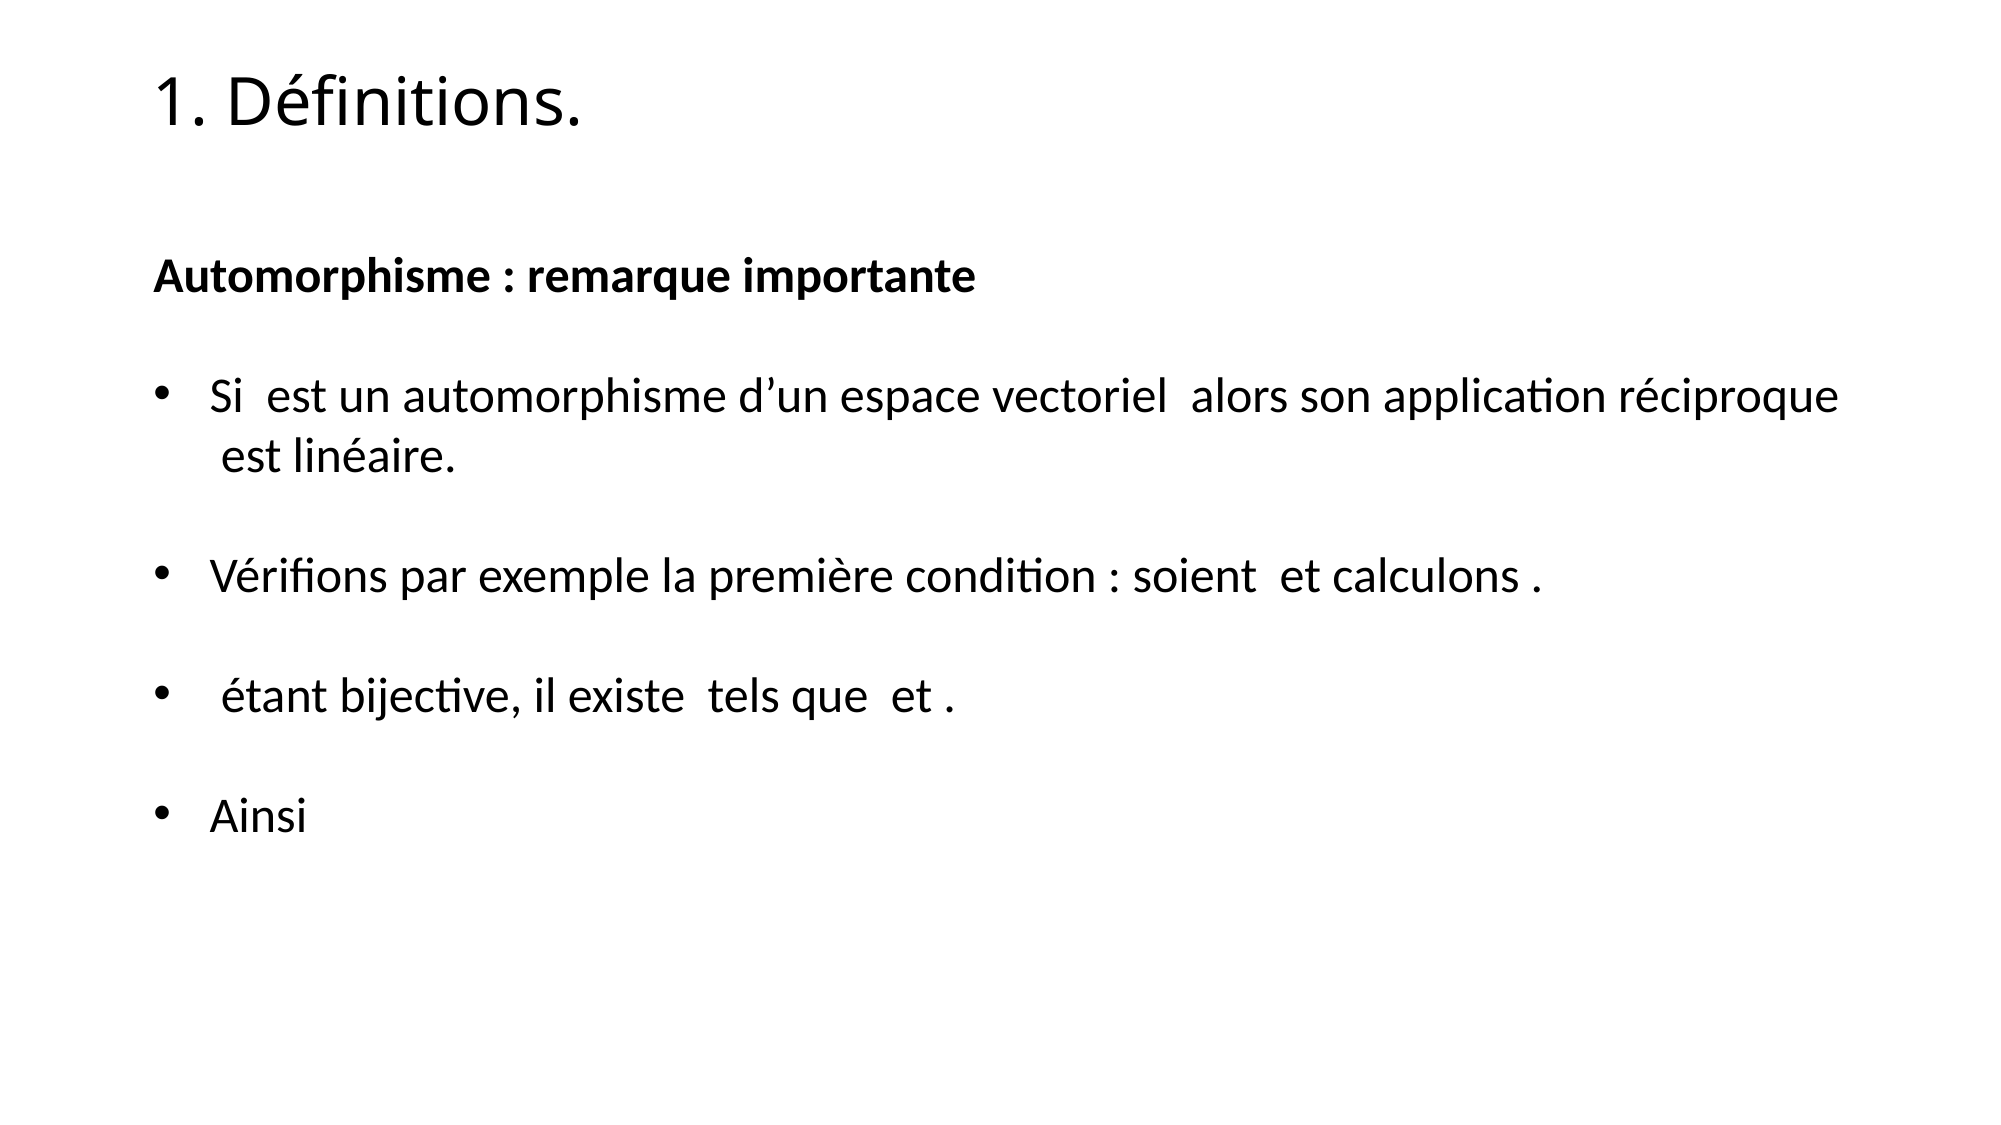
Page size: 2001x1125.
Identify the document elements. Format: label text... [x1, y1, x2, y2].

text_box 1. Définitions. [137, 59, 1863, 155]
